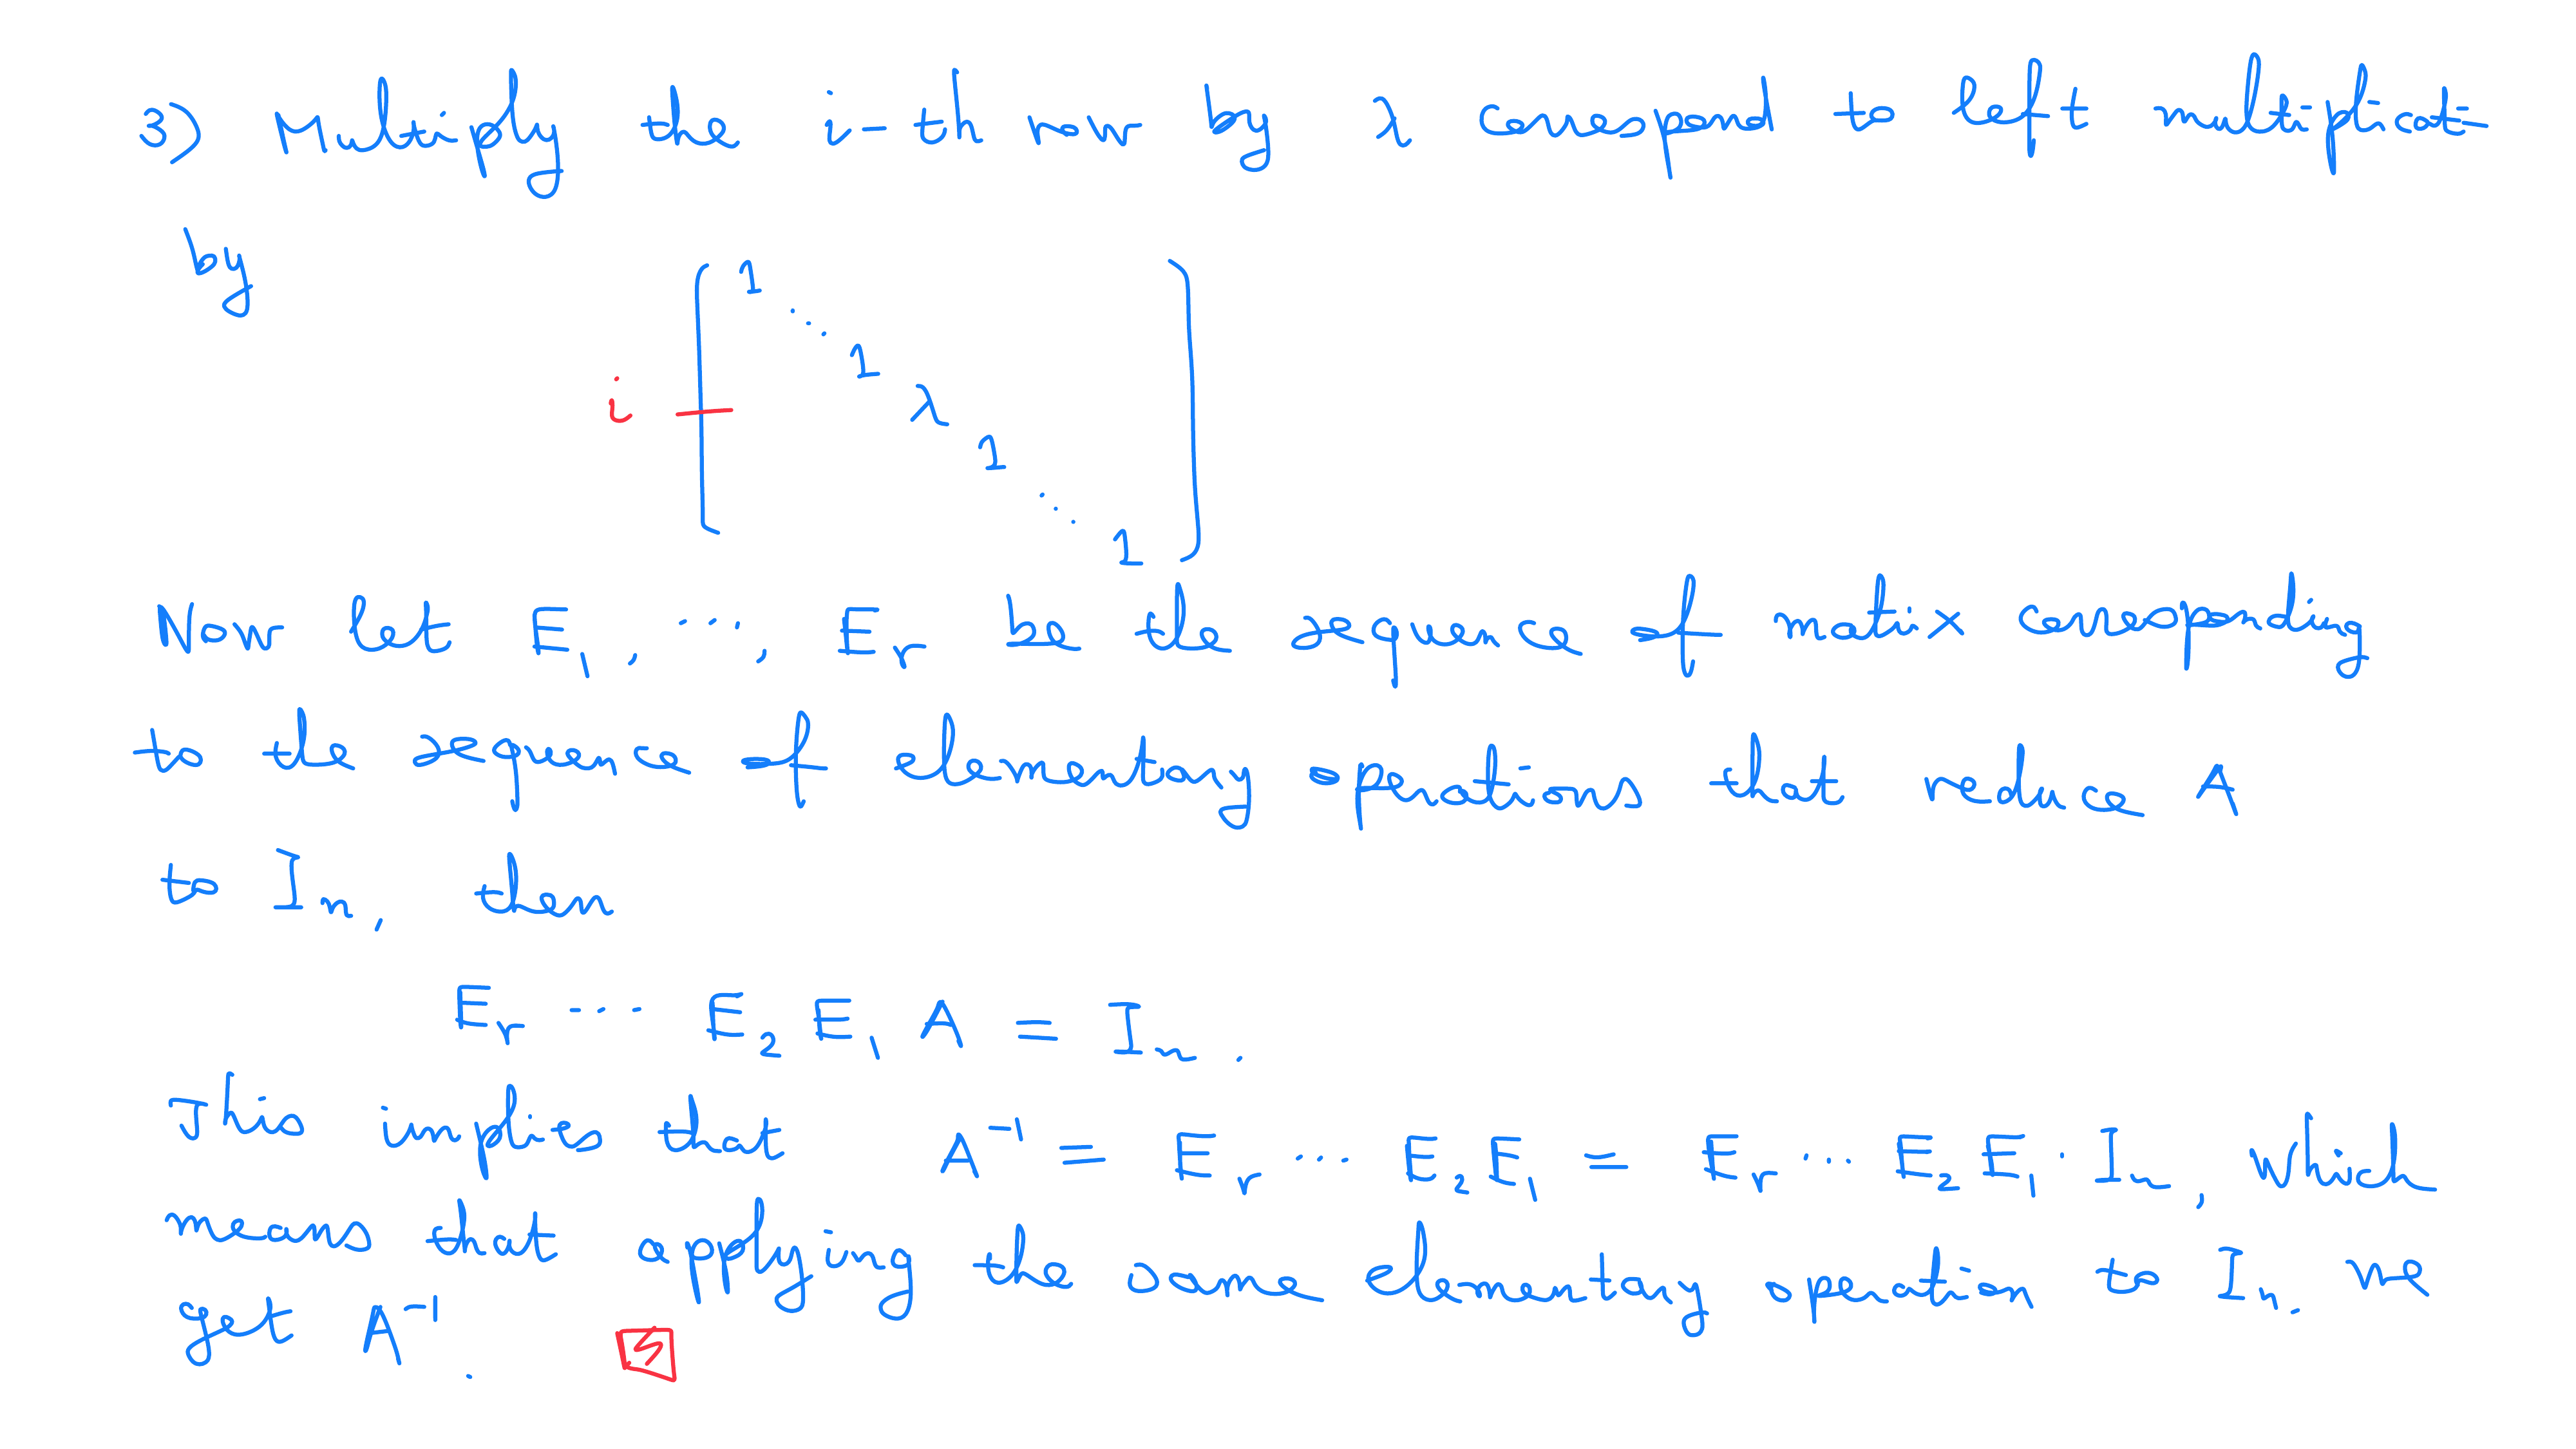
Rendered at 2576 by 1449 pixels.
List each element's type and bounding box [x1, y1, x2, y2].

text_box [135, 53, 2487, 1381]
